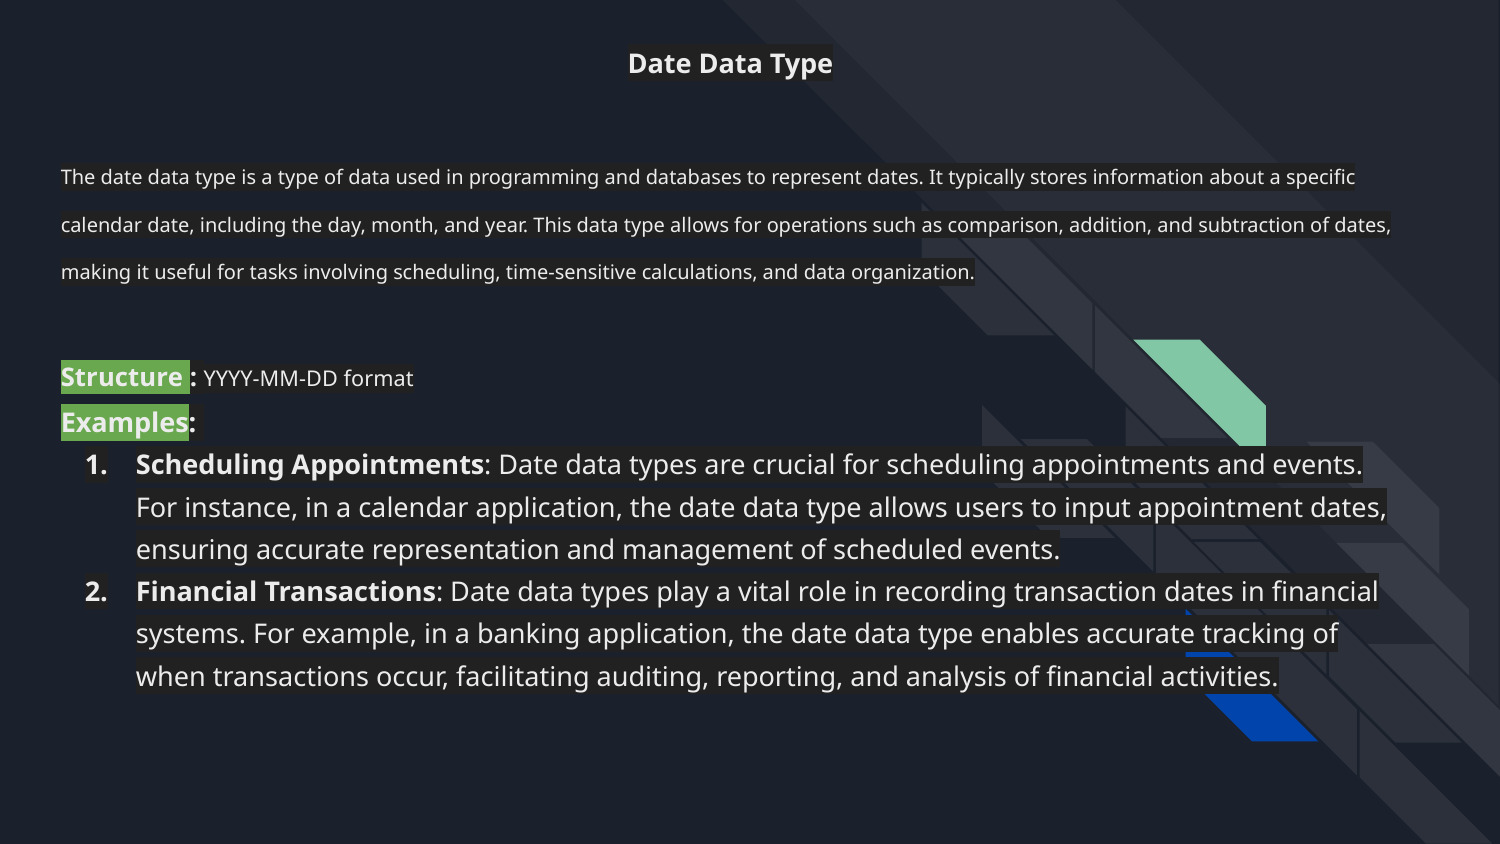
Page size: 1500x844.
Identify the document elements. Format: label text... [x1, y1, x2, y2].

text_box Date Data Type [612, 31, 888, 89]
title The date data type is a type of data used in programming and databases to represent dates. It typically stores information about a specific calendar date, including the day, month, and year. This data type allows for operations such as comparison, addition, and subtraction of dates, making it useful for tasks involving scheduling, time-sensitive calculations, and data organization. Structure : YYYY-MM-DD format [45, 127, 1436, 412]
list Examples: Scheduling Appointments: Date data types are crucial for scheduling appointments and events. For instance, in a calendar application, the date data type allows users to input appointment dates, ensuring accurate representation and management of scheduled events. Financial Transactions: Date data types play a vital role in recording transaction dates in financial systems. For example, in a banking application, the date data type enables accurate tracking of when transactions occur, facilitating auditing, reporting, and analysis of financial activities. [45, 383, 1403, 735]
